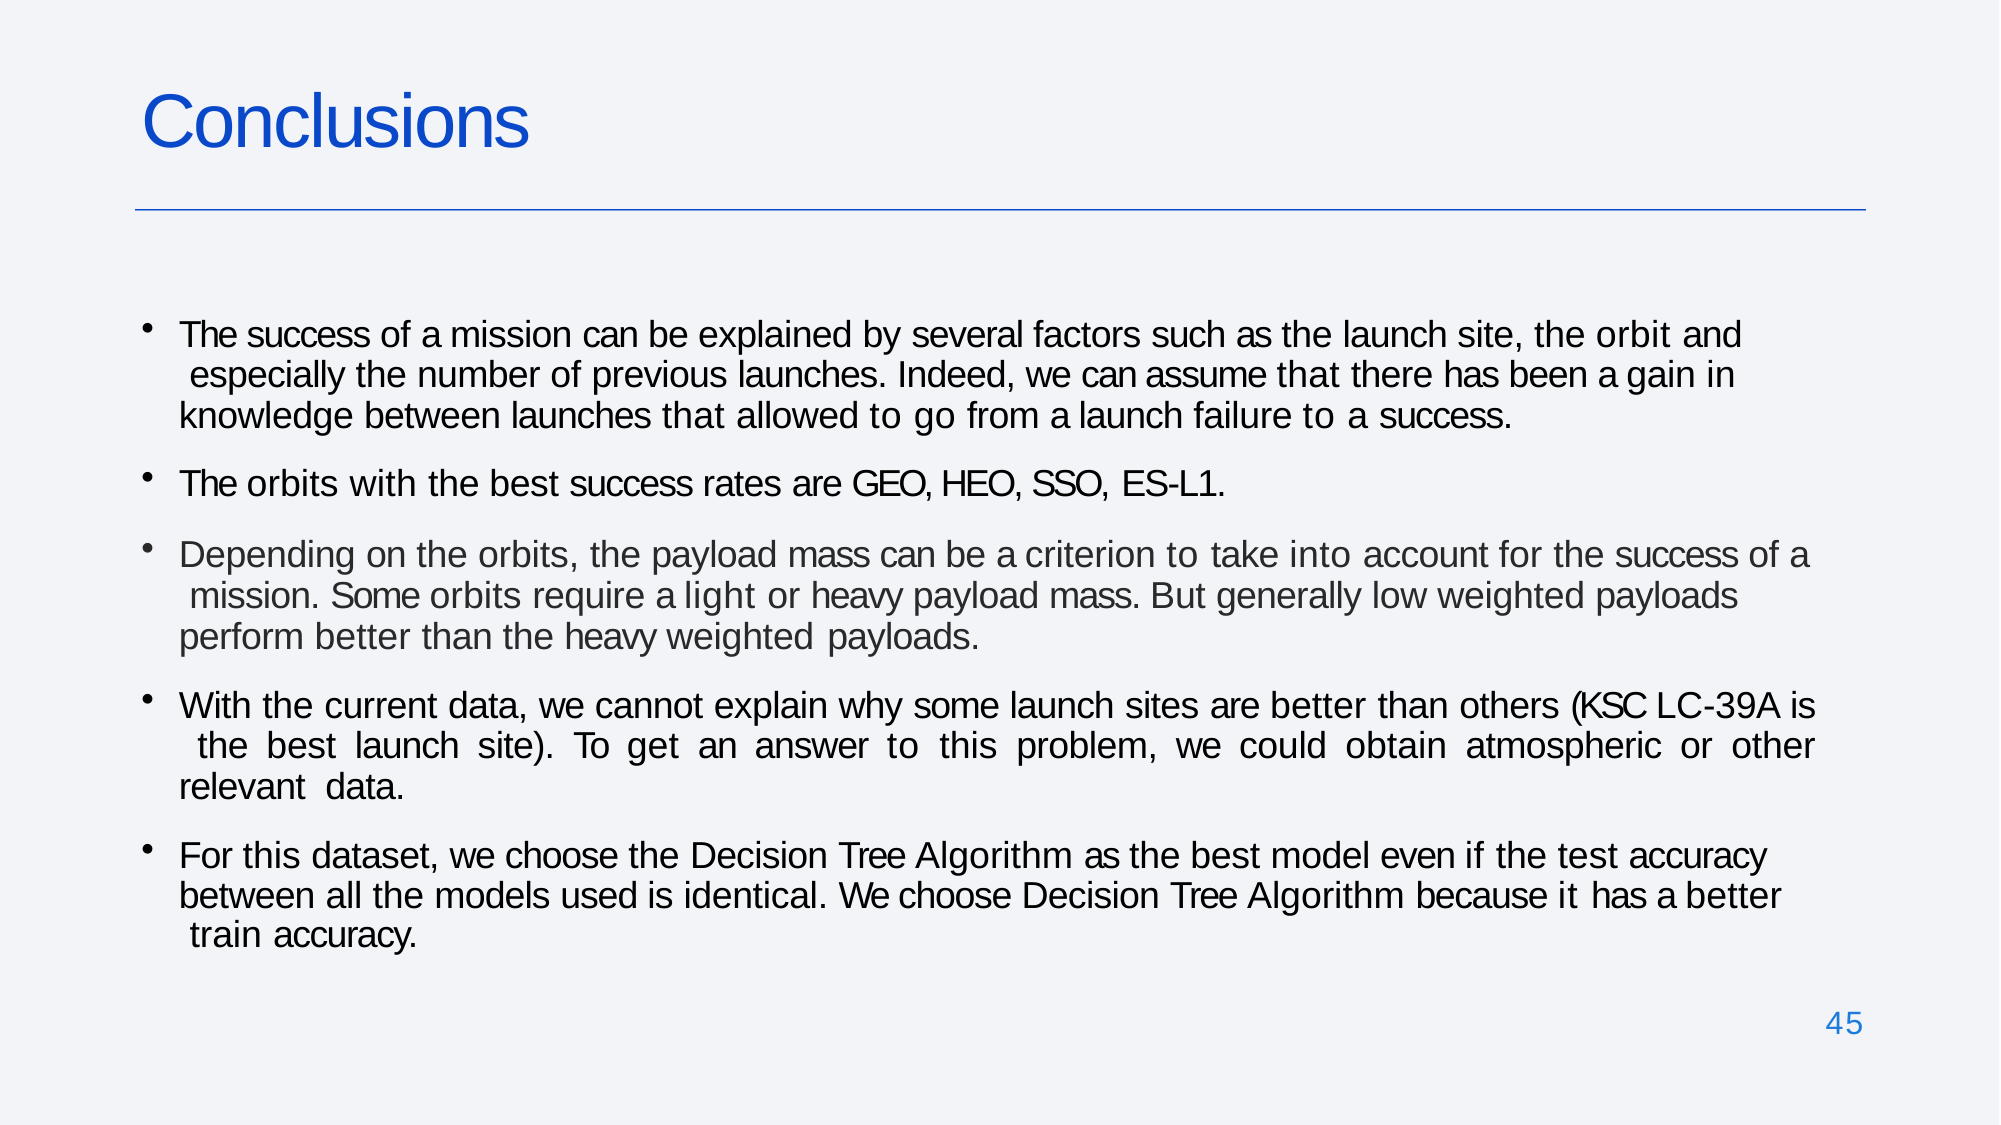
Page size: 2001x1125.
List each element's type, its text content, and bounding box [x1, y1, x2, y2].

title Conclusions [139, 68, 533, 260]
slide_number 45 [1819, 1002, 1873, 1125]
picture [0, 0, 2000, 1125]
text_box The success of a mission can be explained by several factors such as the launch site, the orbit and especially the number of previous launches. Indeed, we can assume that there has been a gain in knowledge between launches that allowed to go from a launch failure to a success. The orbits with the best success rates are GEO, HEO, SSO, ES-L1. Depending on the orbits, the payload mass can be a criterion to take into account for the success of a mission. Some orbits require a light or heavy payload mass. But generally low weighted payloads perform better than the heavy weighted payloads. With the current data, we cannot explain why some launch sites are better than others (KSC LC-39A is the best launch site). To get an answer to this problem, we could obtain atmospheric or other relevant data. For this dataset, we choose the Decision Tree Algorithm as the best model even if the test accuracy between all the models used is identical. We choose Decision Tree Algorithm because it has a better train accuracy. [139, 307, 1817, 956]
